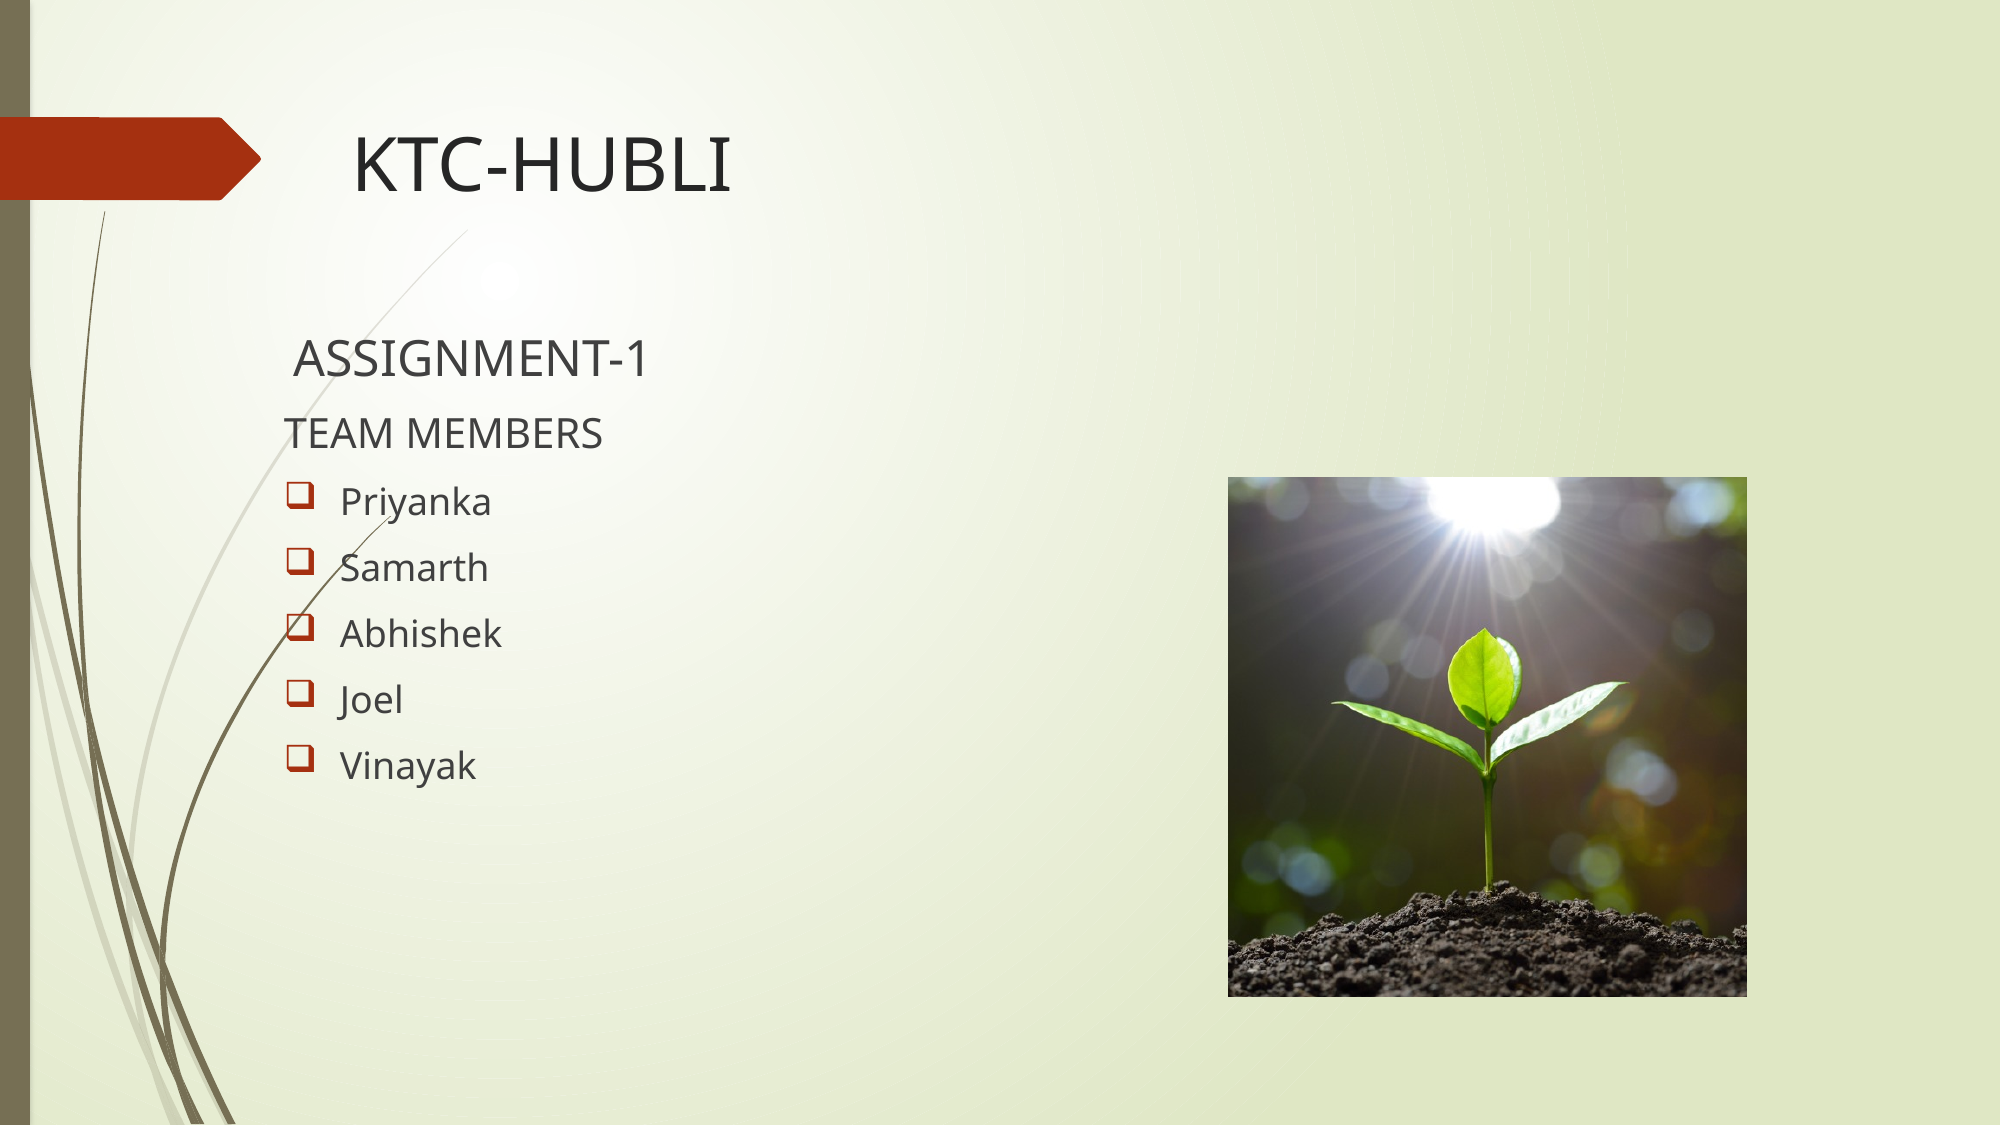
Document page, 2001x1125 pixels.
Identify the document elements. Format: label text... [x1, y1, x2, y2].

title KTC-HUBLI [336, 108, 1799, 319]
list ASSIGNMENT-1 TEAM MEMBERS Priyanka Samarth Abhishek Joel Vinayak [268, 319, 1732, 939]
picture [1227, 477, 1748, 997]
